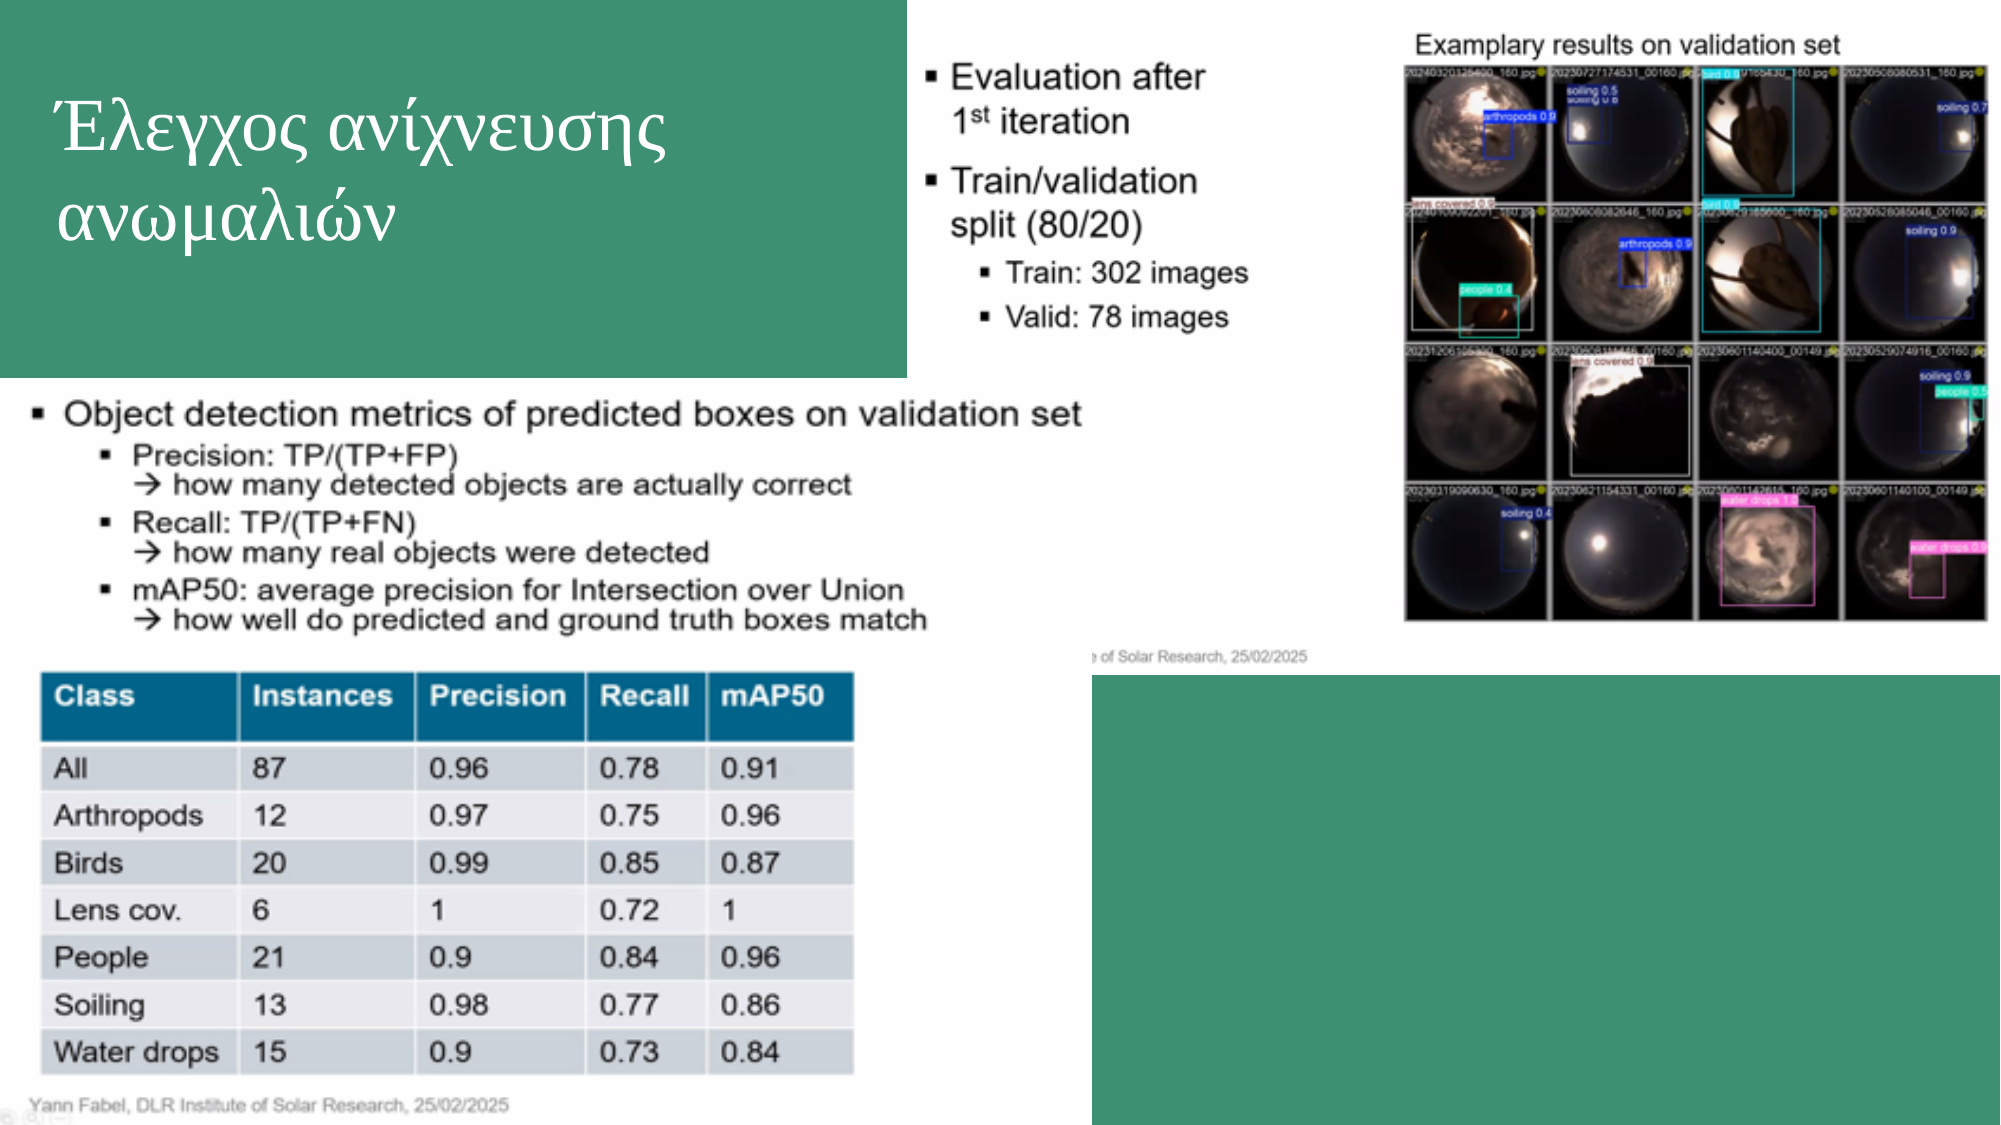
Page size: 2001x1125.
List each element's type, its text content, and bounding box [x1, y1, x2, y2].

text_box Έλεγχος ανίχνευσης ανωμαλιών [42, 67, 869, 263]
picture [0, 0, 2000, 1125]
